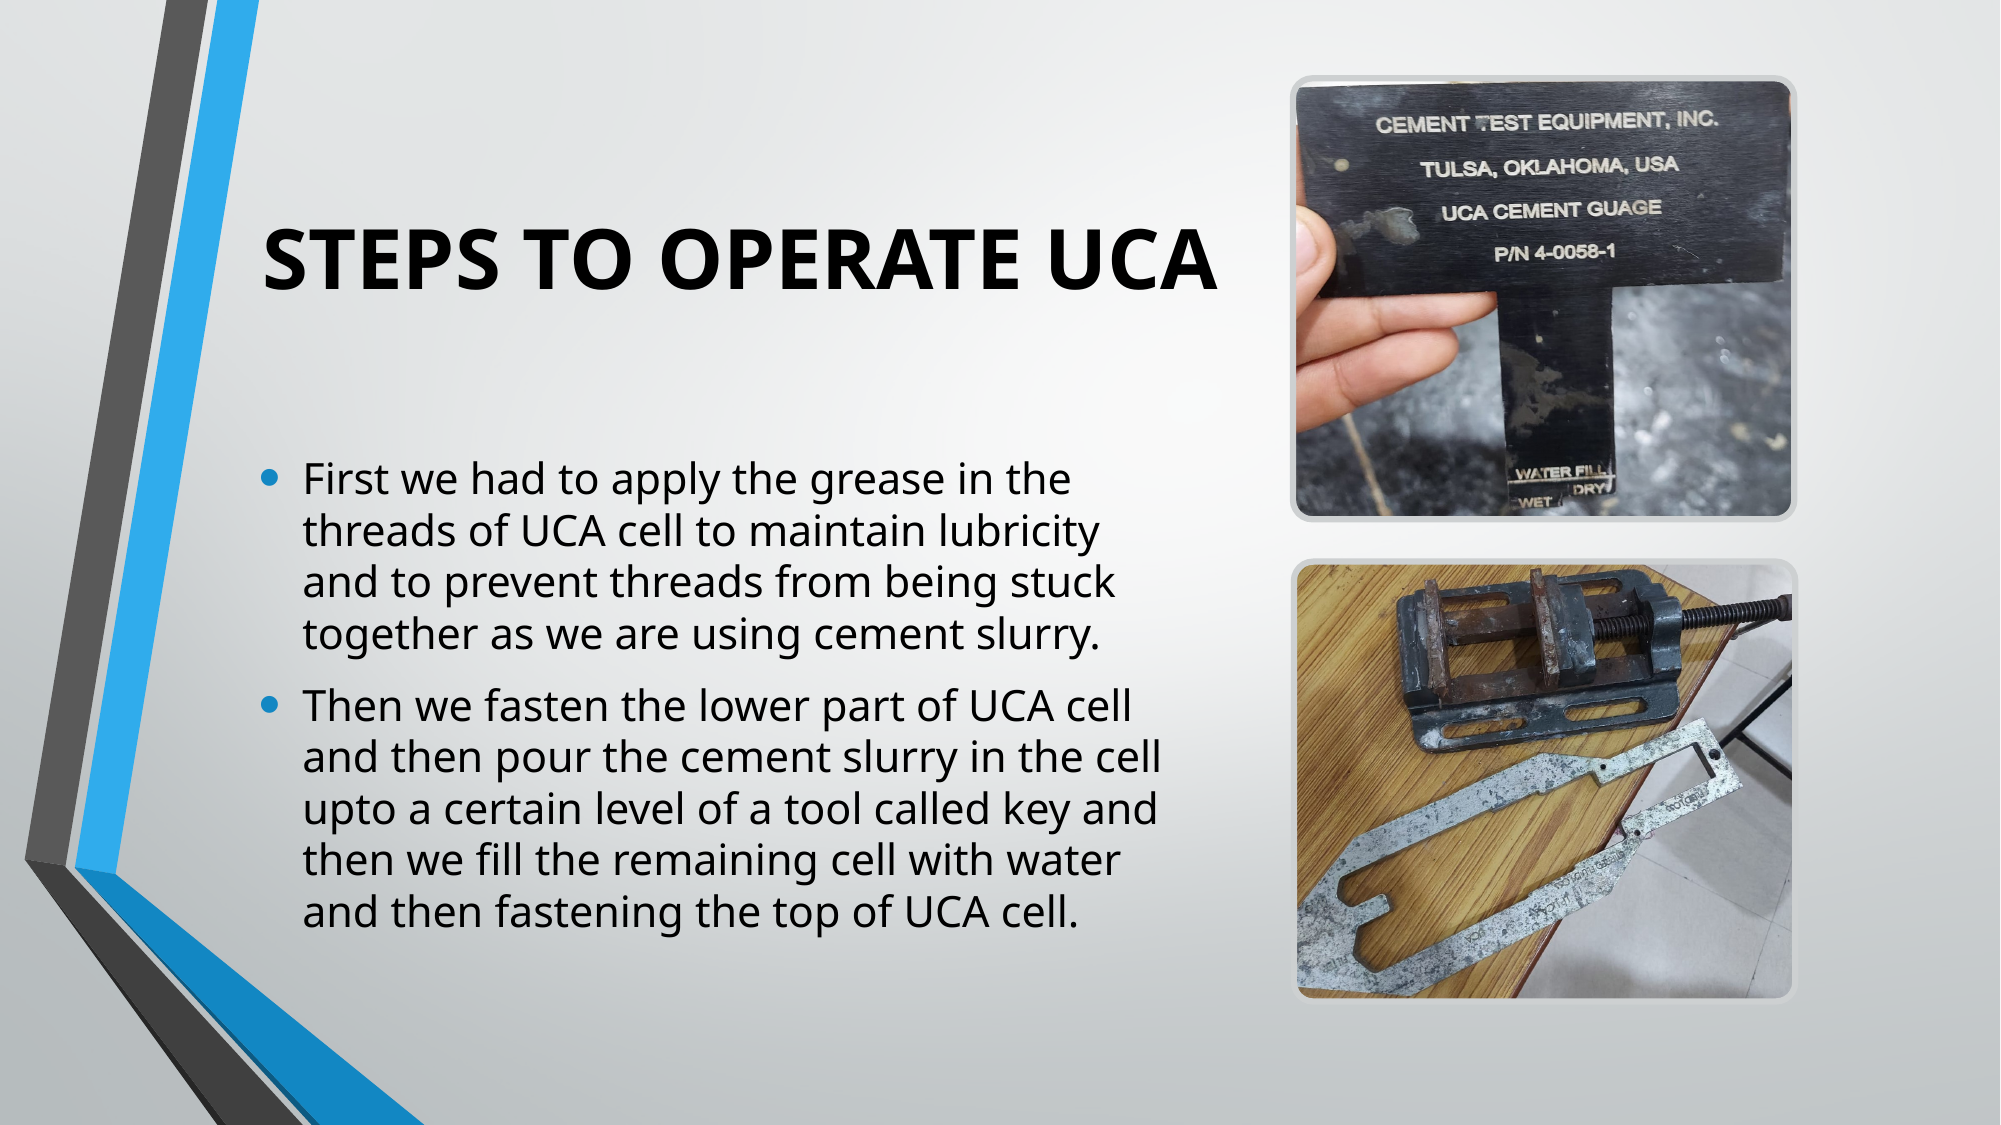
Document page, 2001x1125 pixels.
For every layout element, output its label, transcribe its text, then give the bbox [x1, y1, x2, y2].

title STEPS TO OPERATE UCA [243, 112, 1260, 400]
list First we had to apply the grease in the threads of UCA cell to maintain lubricity and to prevent threads from being stuck together as we are using cement slurry. Then we fasten the lower part of UCA cell and then pour the cement slurry in the cell upto a certain level of a tool called key and then we fill the remaining cell with water and then fastening the top of UCA cell. [243, 437, 1187, 950]
picture [1292, 78, 1795, 520]
picture [1293, 561, 1796, 1002]
